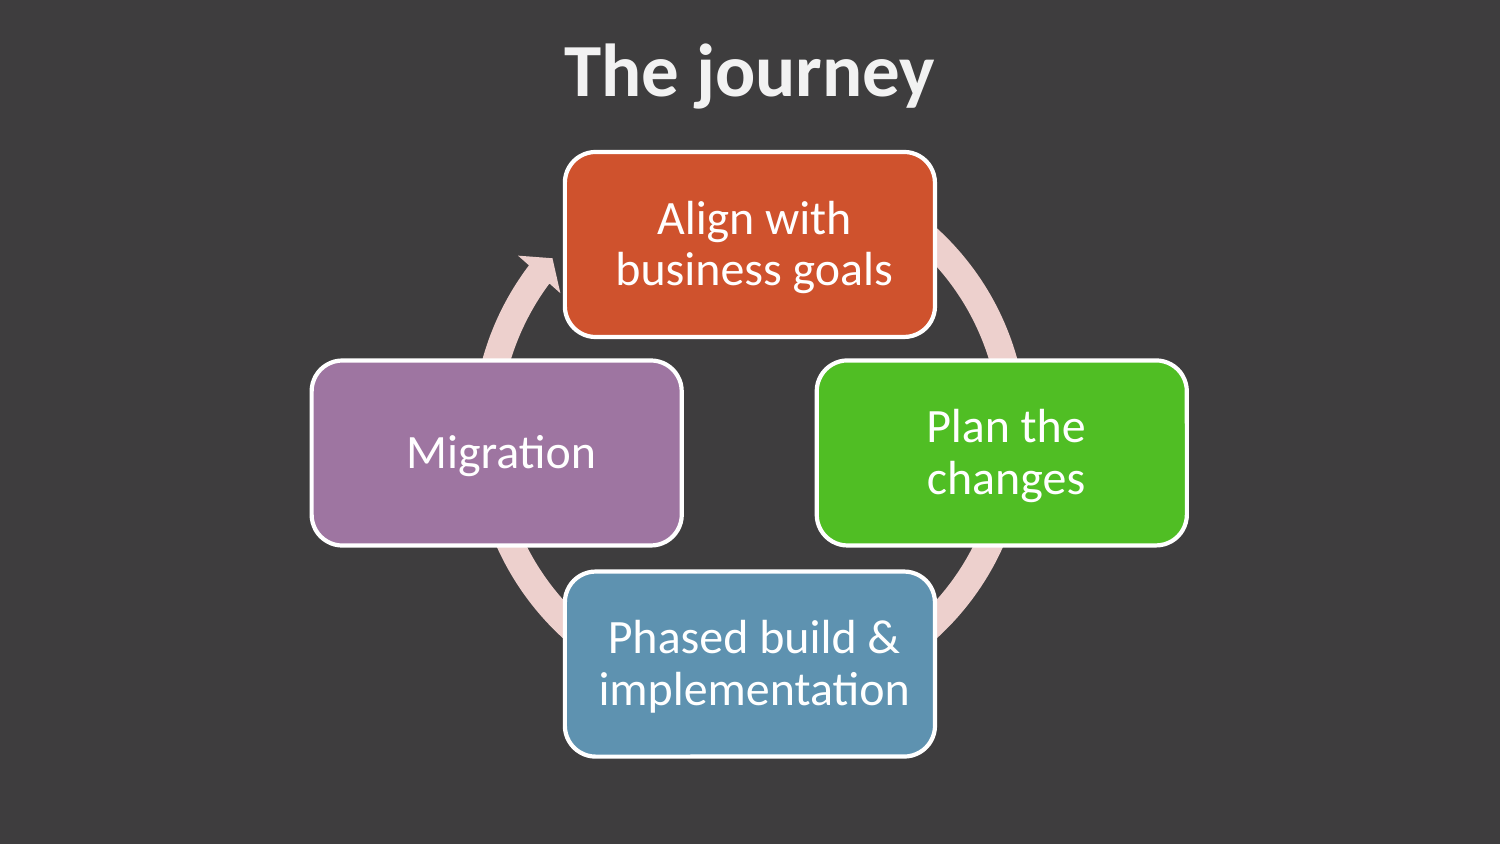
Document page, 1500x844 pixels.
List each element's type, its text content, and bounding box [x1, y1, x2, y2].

title The journey [0, 31, 1500, 116]
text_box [276, 151, 1224, 758]
